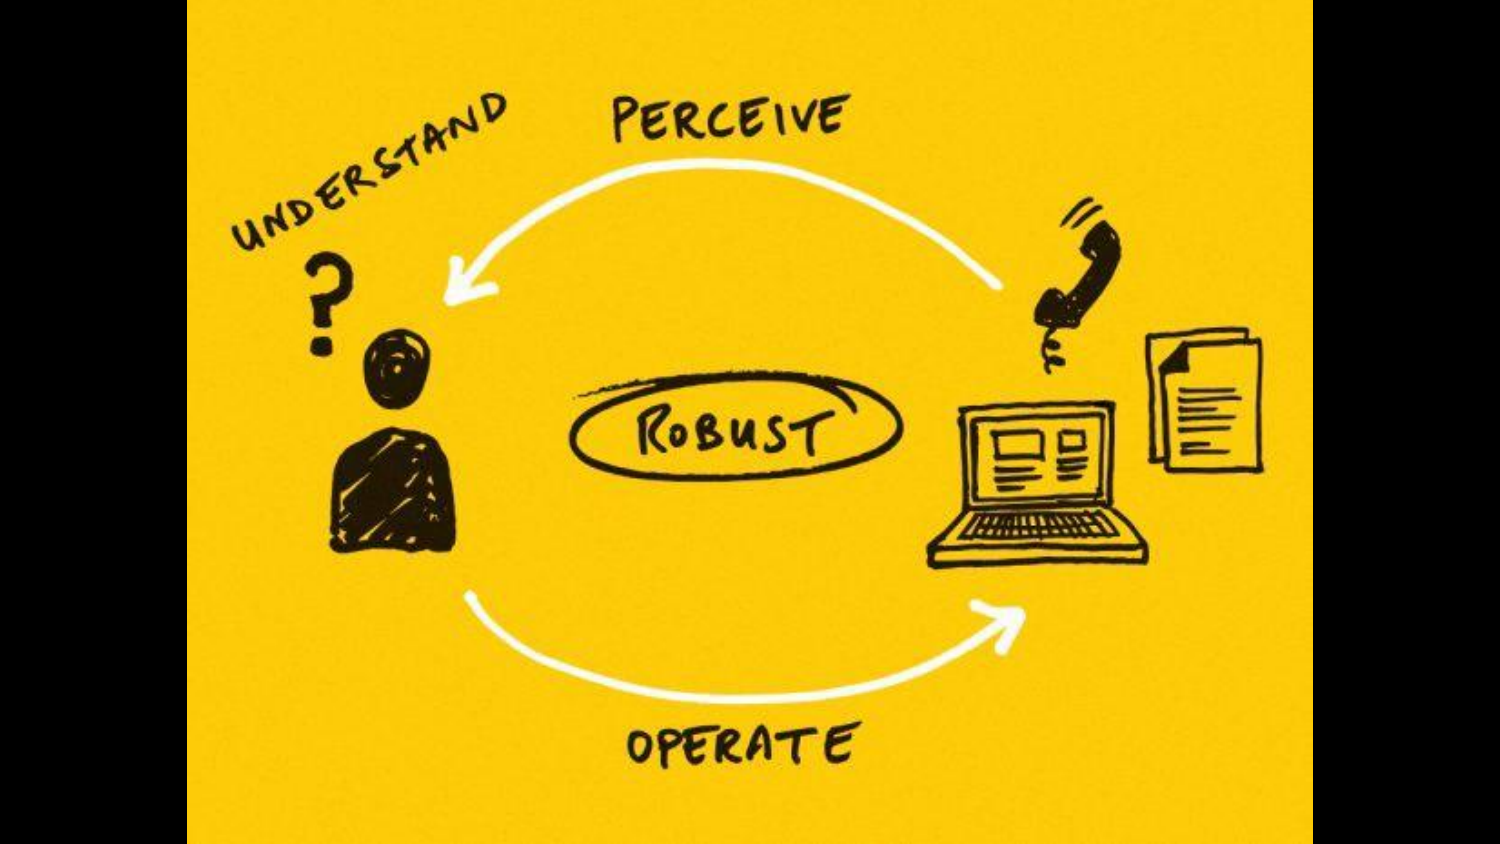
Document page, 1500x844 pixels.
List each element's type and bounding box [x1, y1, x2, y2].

picture [187, 0, 1313, 844]
